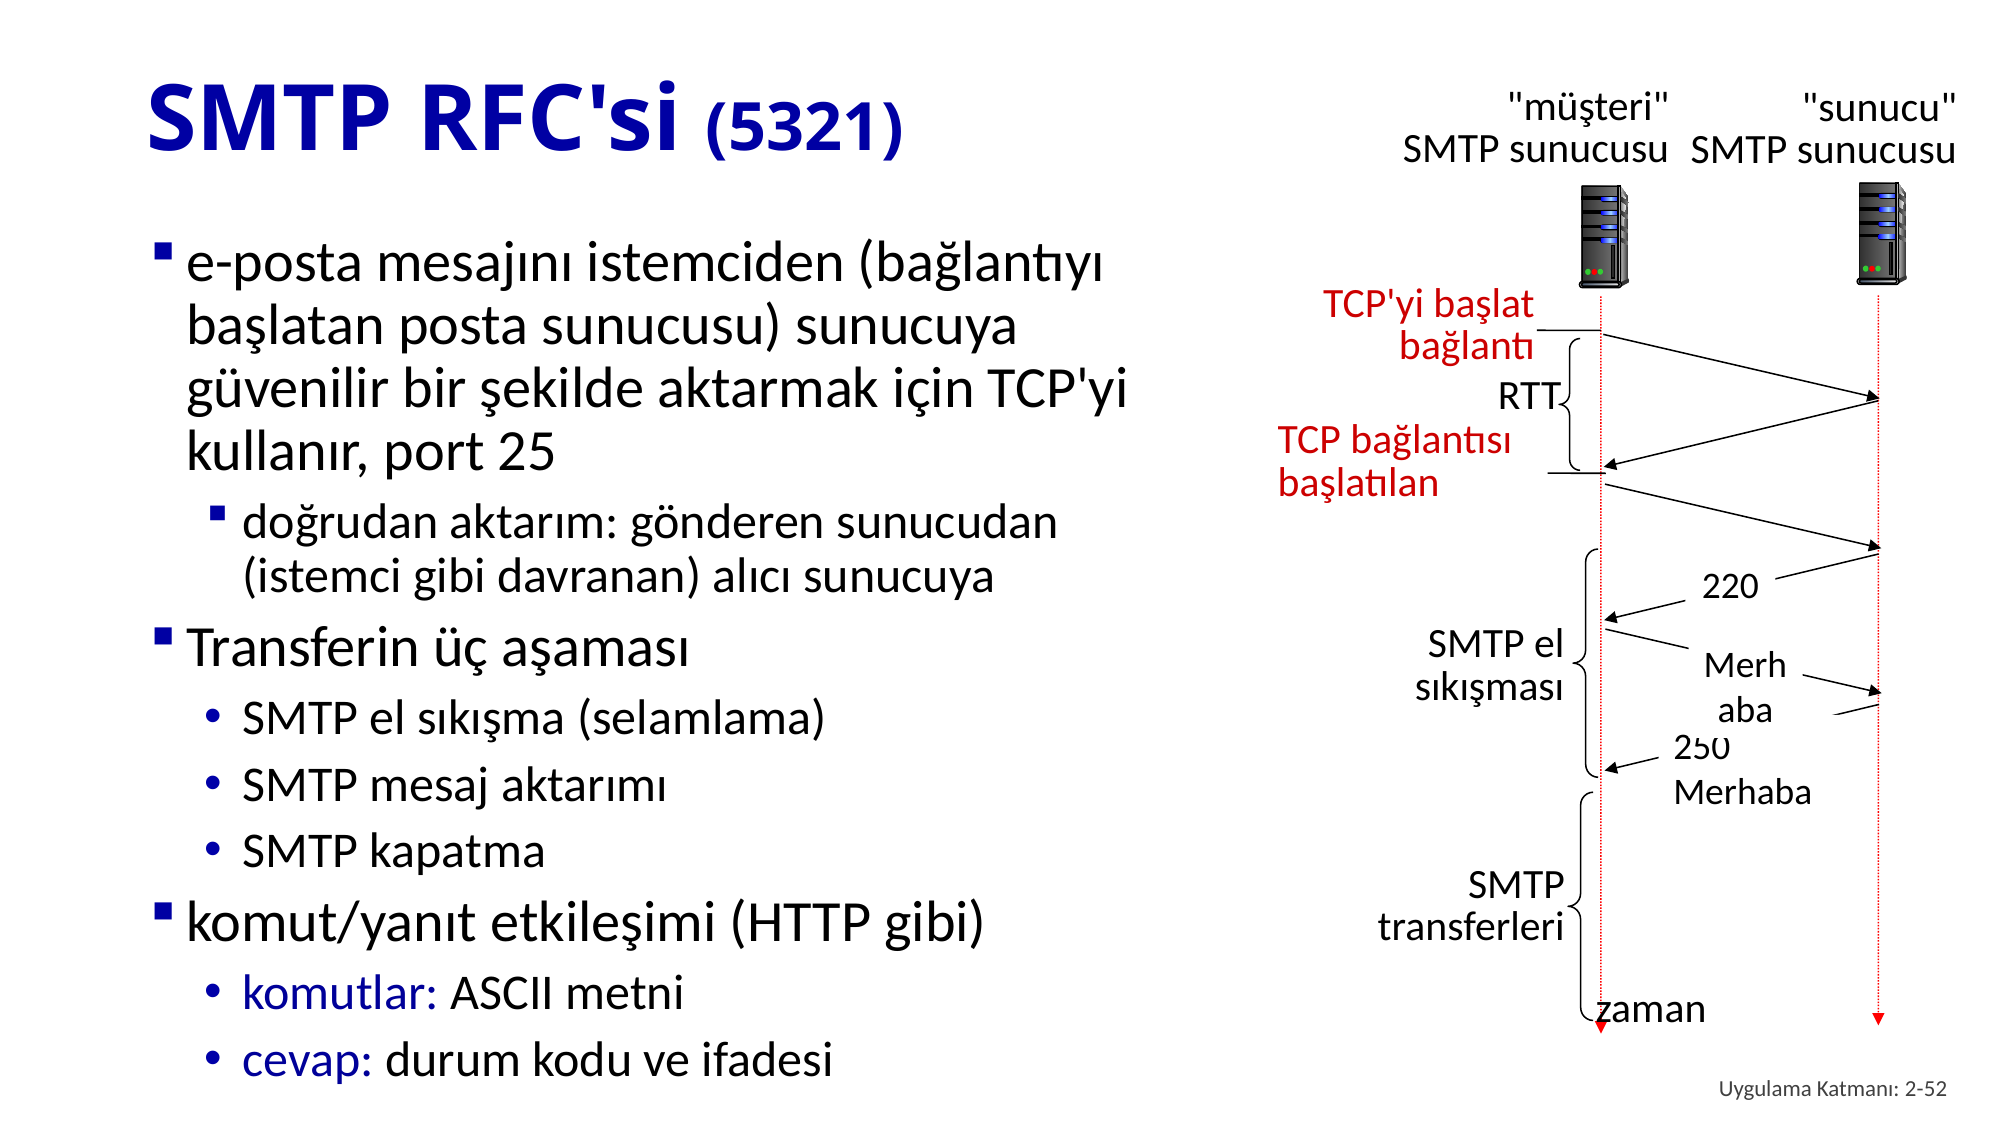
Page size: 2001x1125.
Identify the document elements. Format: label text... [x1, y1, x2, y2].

text_box TCP'yi başlat bağlantı [1308, 275, 1550, 376]
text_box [1306, 549, 1882, 778]
text_box [1569, 338, 1581, 412]
text_box [1872, 1011, 1885, 1026]
text_box zaman [1580, 981, 1722, 1039]
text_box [1579, 185, 1630, 288]
text_box TCP bağlantısı başlatılan [1263, 412, 1623, 513]
text_box [1623, 488, 1882, 549]
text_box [1857, 182, 1907, 285]
title SMTP RFC'si (5321) [131, 47, 1856, 195]
text_box "sunucu" SMTP sunucusu [1675, 79, 1972, 180]
slide_number Uygulama Katmanı: 2-52 [1512, 1056, 1963, 1117]
text_box RTT [1483, 367, 1577, 412]
text_box e-posta mesajını istemciden (bağlantıyı başlatan posta sunucusu) sunucuya güvenilir bir şekilde aktarmak için TCP'yi kullanır, port 25 doğrudan aktarım: gönderen sunucudan (istemci gibi davranan) alıcı sunucuya Transferin üç aşaması SMTP el sıkışma (selamlama) SMTP mesaj aktarımı SMTP kapatma komut/yanıt etkileşimi (HTTP gibi) komutlar: ASCII metni cevap: durum kodu ve ifadesi [113, 223, 1244, 987]
text_box "müşteri" SMTP sunucusu [1388, 79, 1675, 179]
text_box [1603, 334, 1880, 402]
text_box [1306, 792, 1594, 1021]
